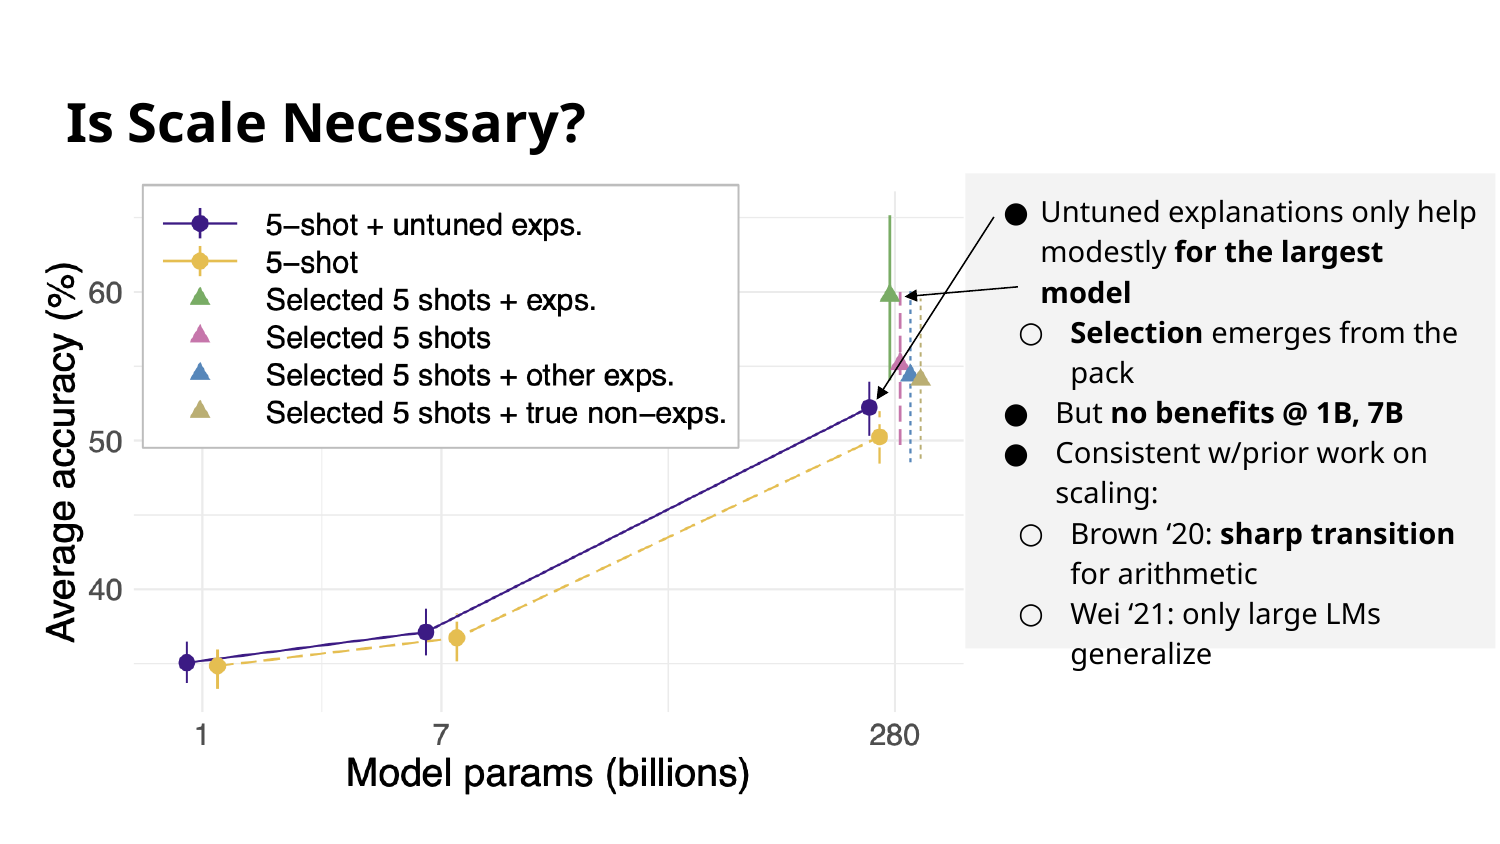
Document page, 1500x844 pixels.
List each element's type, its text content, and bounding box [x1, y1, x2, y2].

title Is Scale Necessary? [51, 72, 1449, 176]
picture [34, 178, 975, 806]
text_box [998, 286, 1019, 297]
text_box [876, 216, 995, 400]
list Untuned explanations only help modestly for the largest model Selection emerges from the pack But no benefits @ 1B, 7B Consistent w/prior work on scaling: Brown ‘20: sharp transition for arithmetic Wei ‘21: only large LMs generalize [965, 173, 1496, 649]
